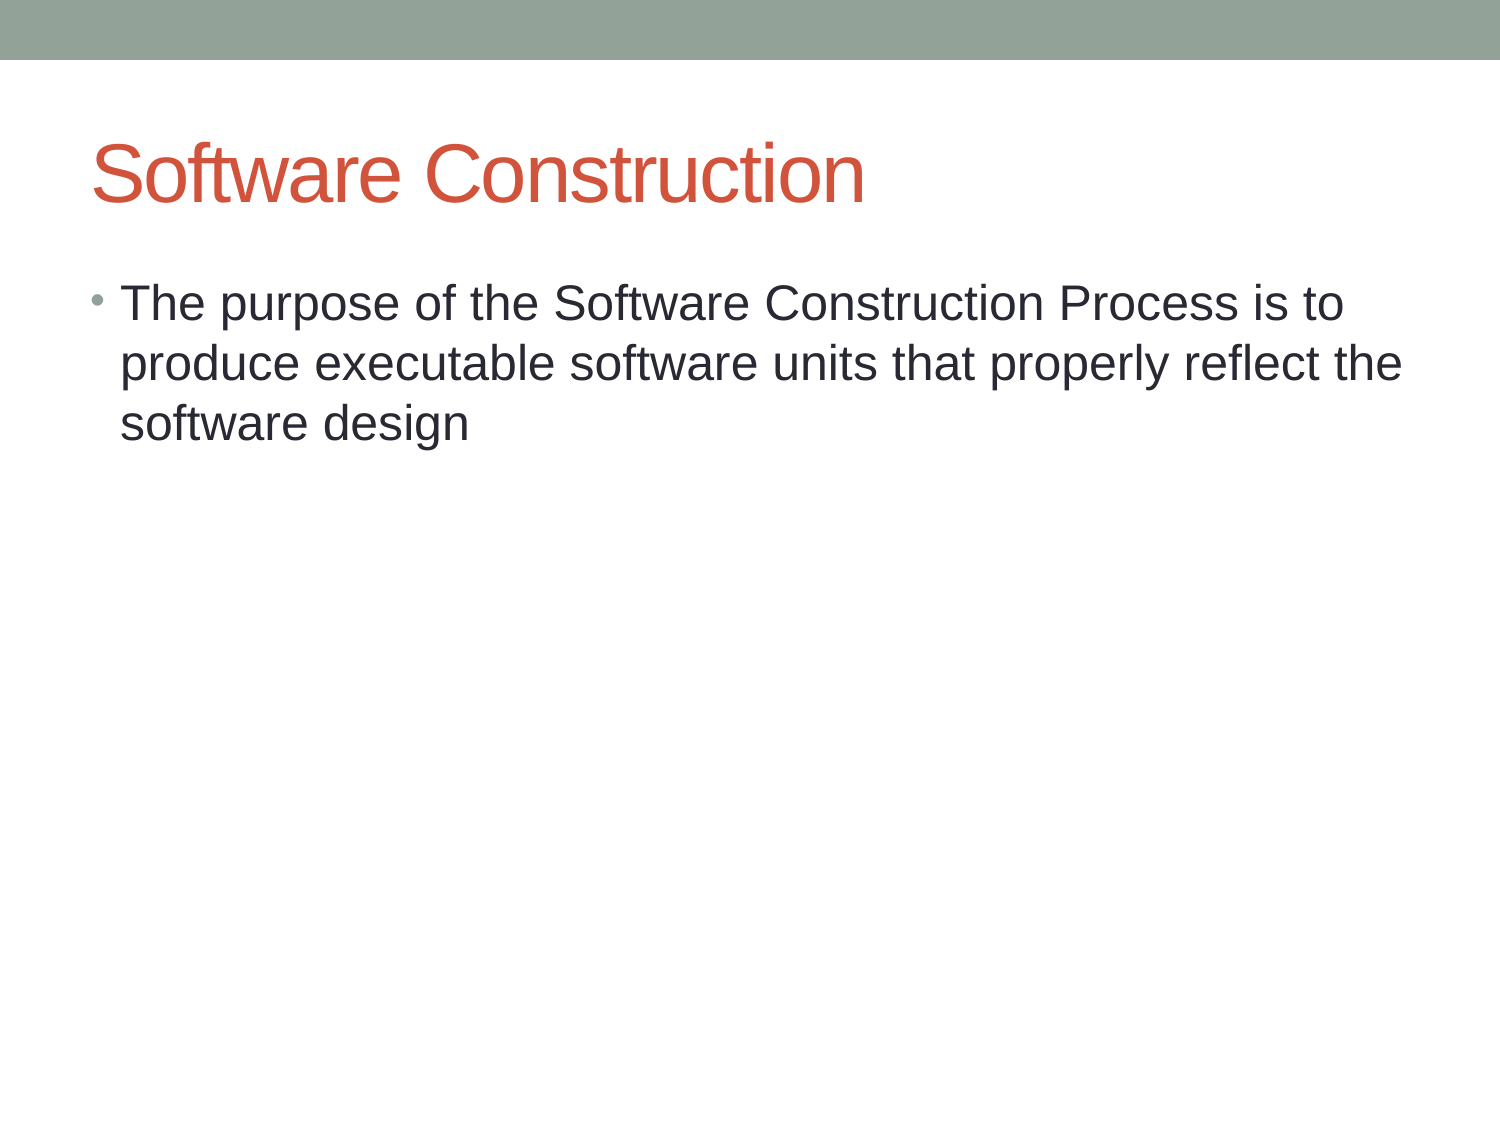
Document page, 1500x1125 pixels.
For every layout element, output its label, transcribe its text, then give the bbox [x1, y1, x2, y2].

title Software Construction [75, 87, 1425, 250]
list The purpose of the Software Construction Process is to produce executable software units that properly reflect the software design [75, 262, 1425, 1063]
